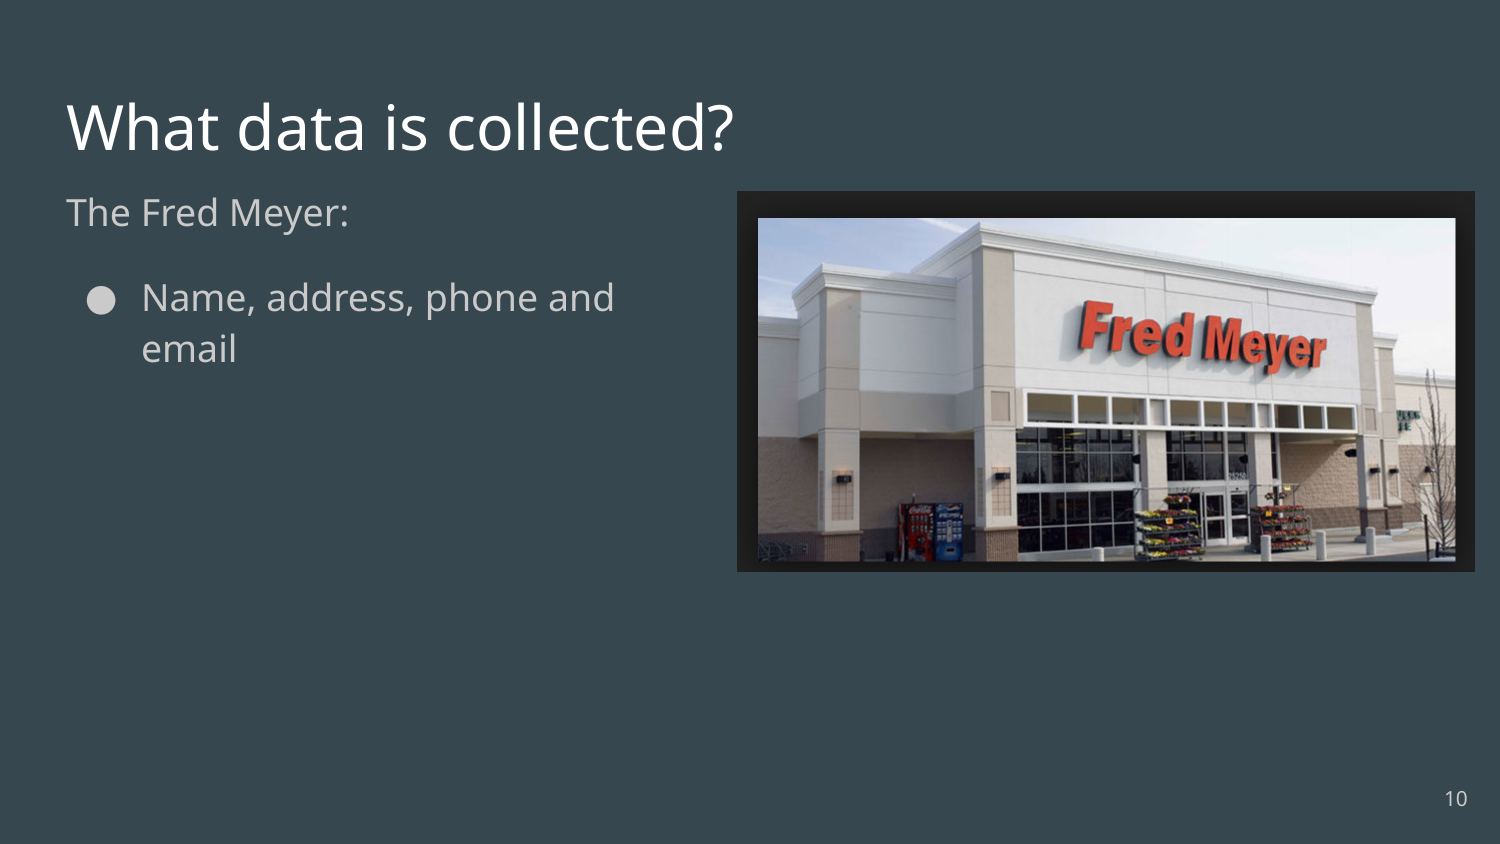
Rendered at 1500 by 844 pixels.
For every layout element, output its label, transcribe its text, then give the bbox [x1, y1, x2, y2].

list The Fred Meyer: Name, address, phone and email [51, 166, 713, 830]
title What data is collected? [51, 72, 1449, 167]
slide_number ‹#› [1392, 767, 1483, 833]
picture [737, 191, 1476, 573]
